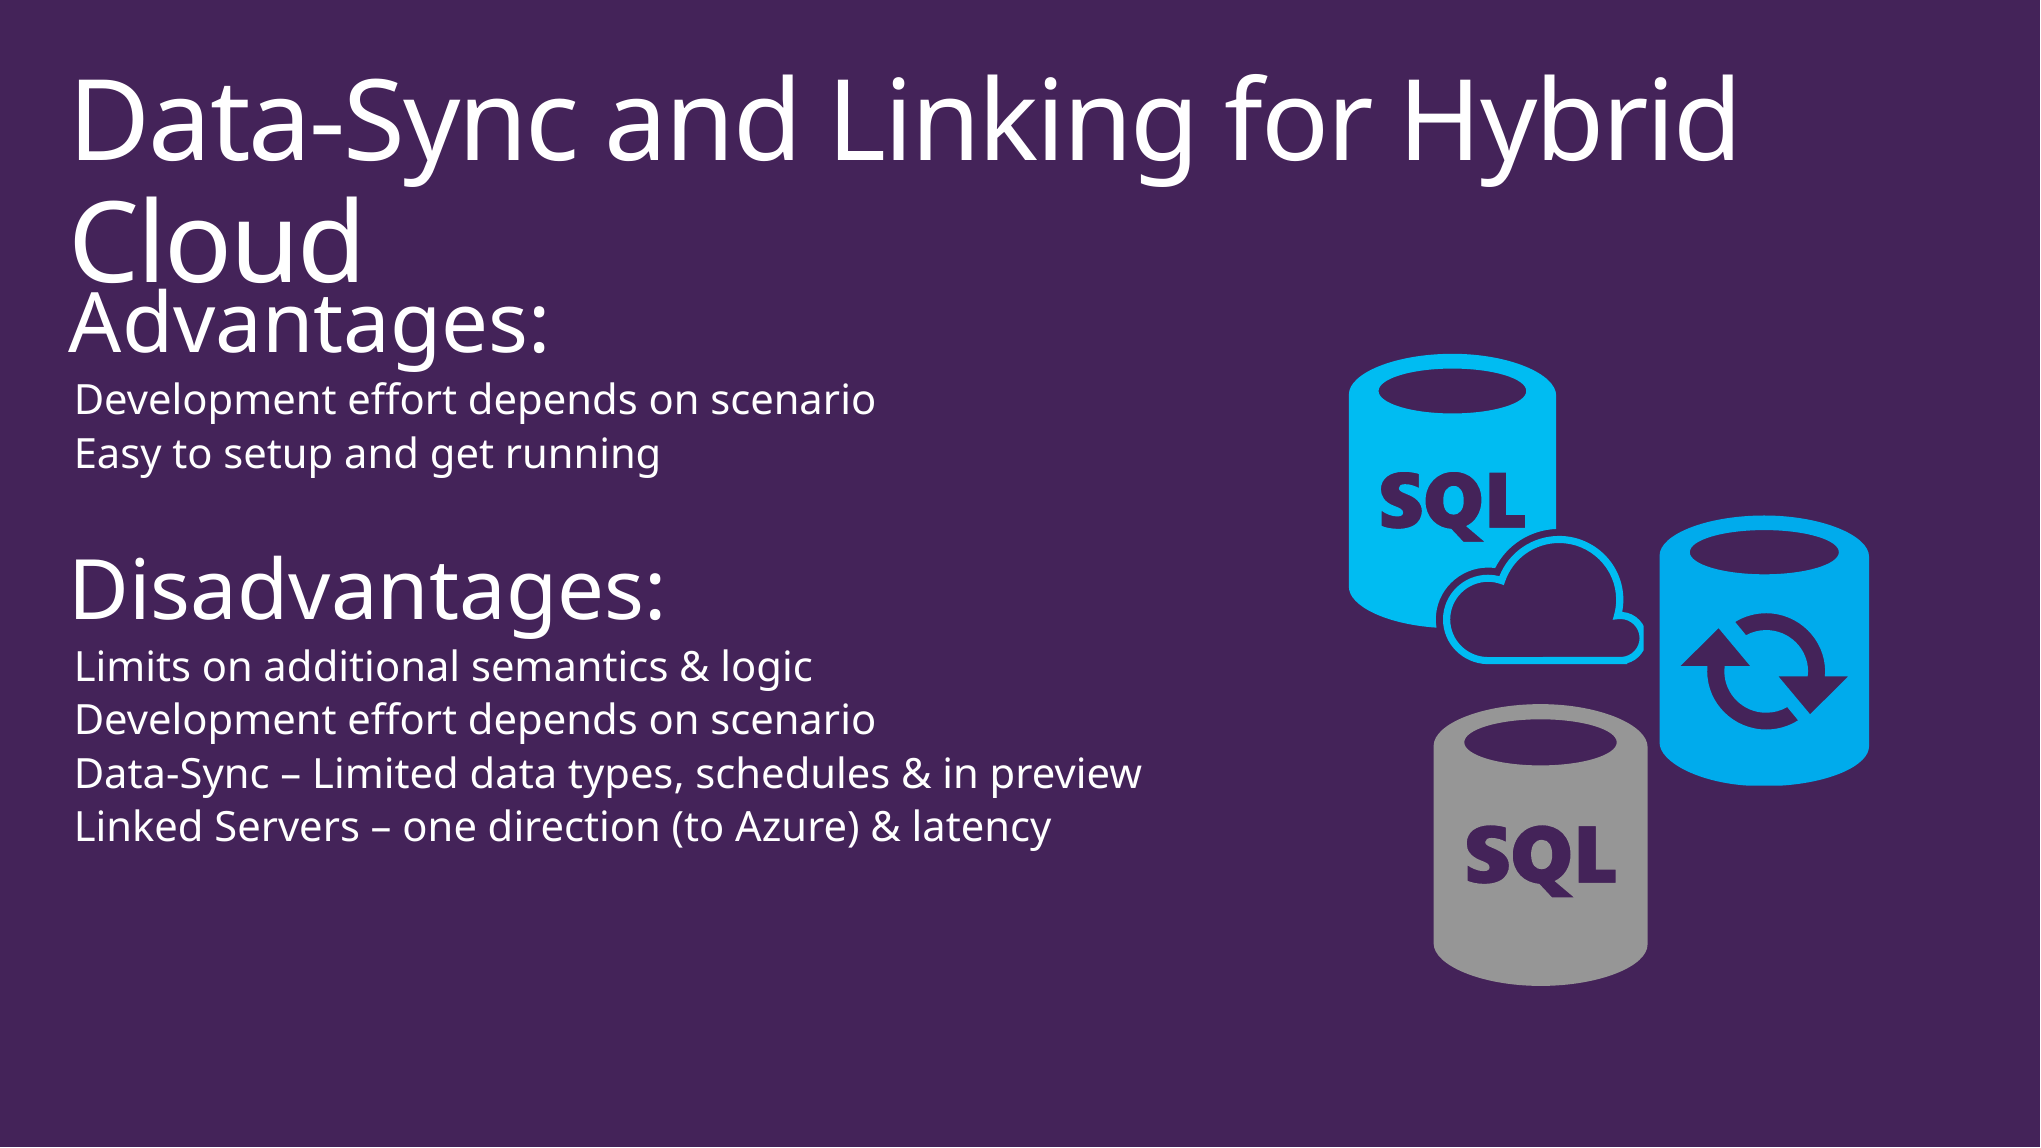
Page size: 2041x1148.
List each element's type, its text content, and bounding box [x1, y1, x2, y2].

title Data-Sync and Linking for Hybrid Cloud [45, 48, 1996, 198]
list Advantages: Development effort depends on scenario Easy to setup and get running Disadvantages: Limits on additional semantics & logic Development effort depends on scenario Data-Sync – Limited data types, schedules & in preview Linked Servers – one direction (to Azure) & latency [45, 198, 1996, 886]
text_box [1338, 343, 1871, 988]
